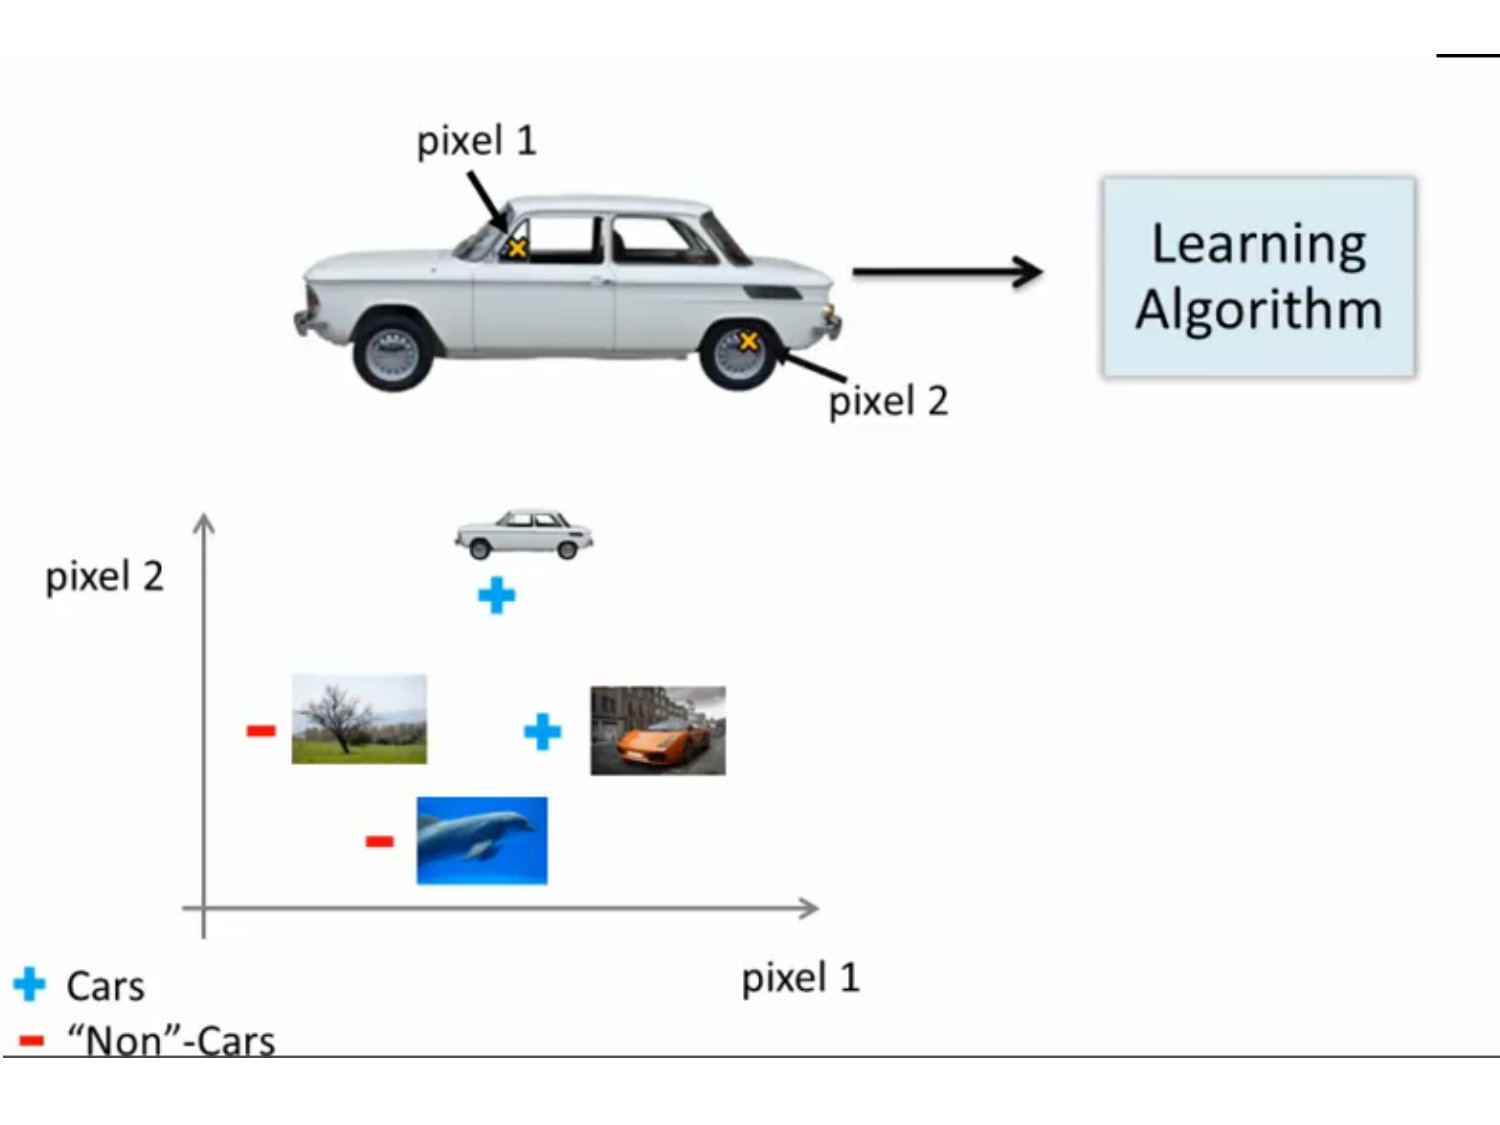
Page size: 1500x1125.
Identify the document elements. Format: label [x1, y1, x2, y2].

list [2, 54, 1500, 1058]
